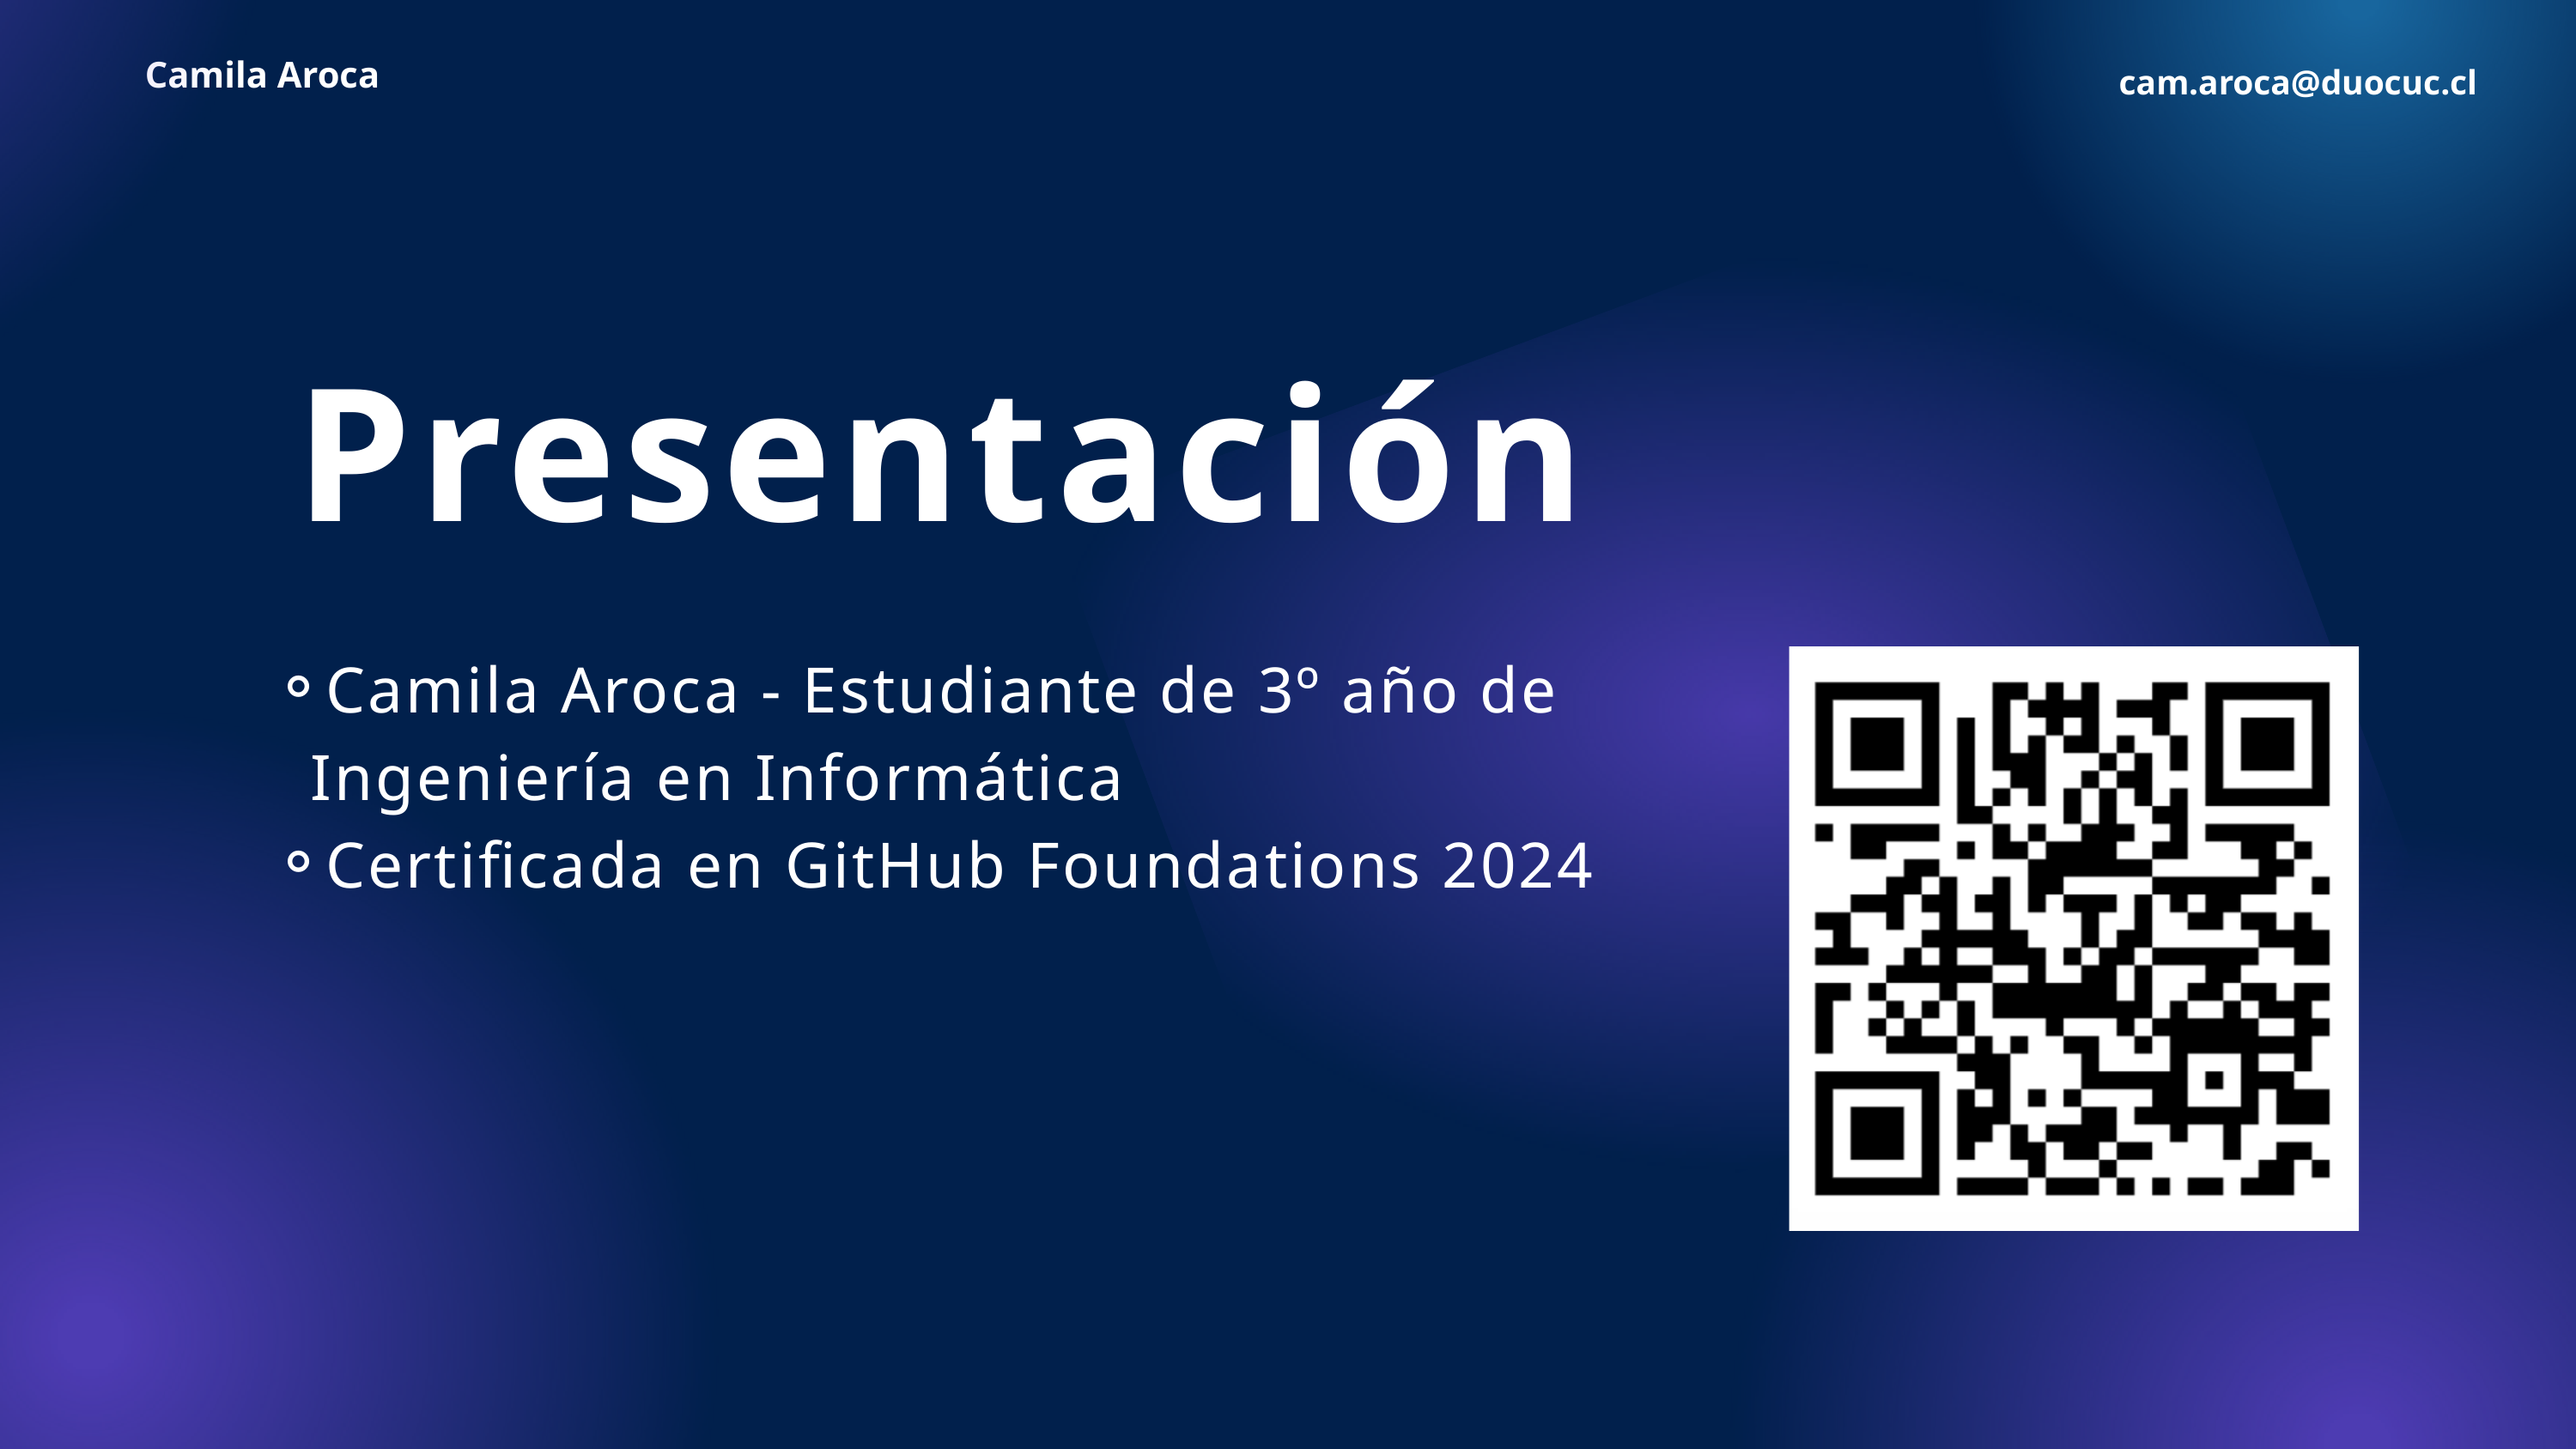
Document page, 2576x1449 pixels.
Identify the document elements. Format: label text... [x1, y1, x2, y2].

text_box Camila Aroca - Estudiante de 3º año de Ingeniería en Informática Certificada en GitHub Foundations 2024 [197, 638, 1702, 901]
text_box Camila Aroca [350, 45, 447, 95]
text_box [2363, 732, 2372, 757]
text_box [1935, 0, 2576, 423]
text_box Presentación [295, 300, 1924, 559]
text_box [0, 646, 783, 1449]
text_box [1064, 189, 2330, 757]
text_box [0, 0, 350, 504]
text_box [1191, 901, 1668, 1319]
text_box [1789, 646, 2360, 1231]
text_box cam.aroca@duocuc.cl [2118, 55, 2510, 102]
text_box [1668, 757, 2576, 1449]
